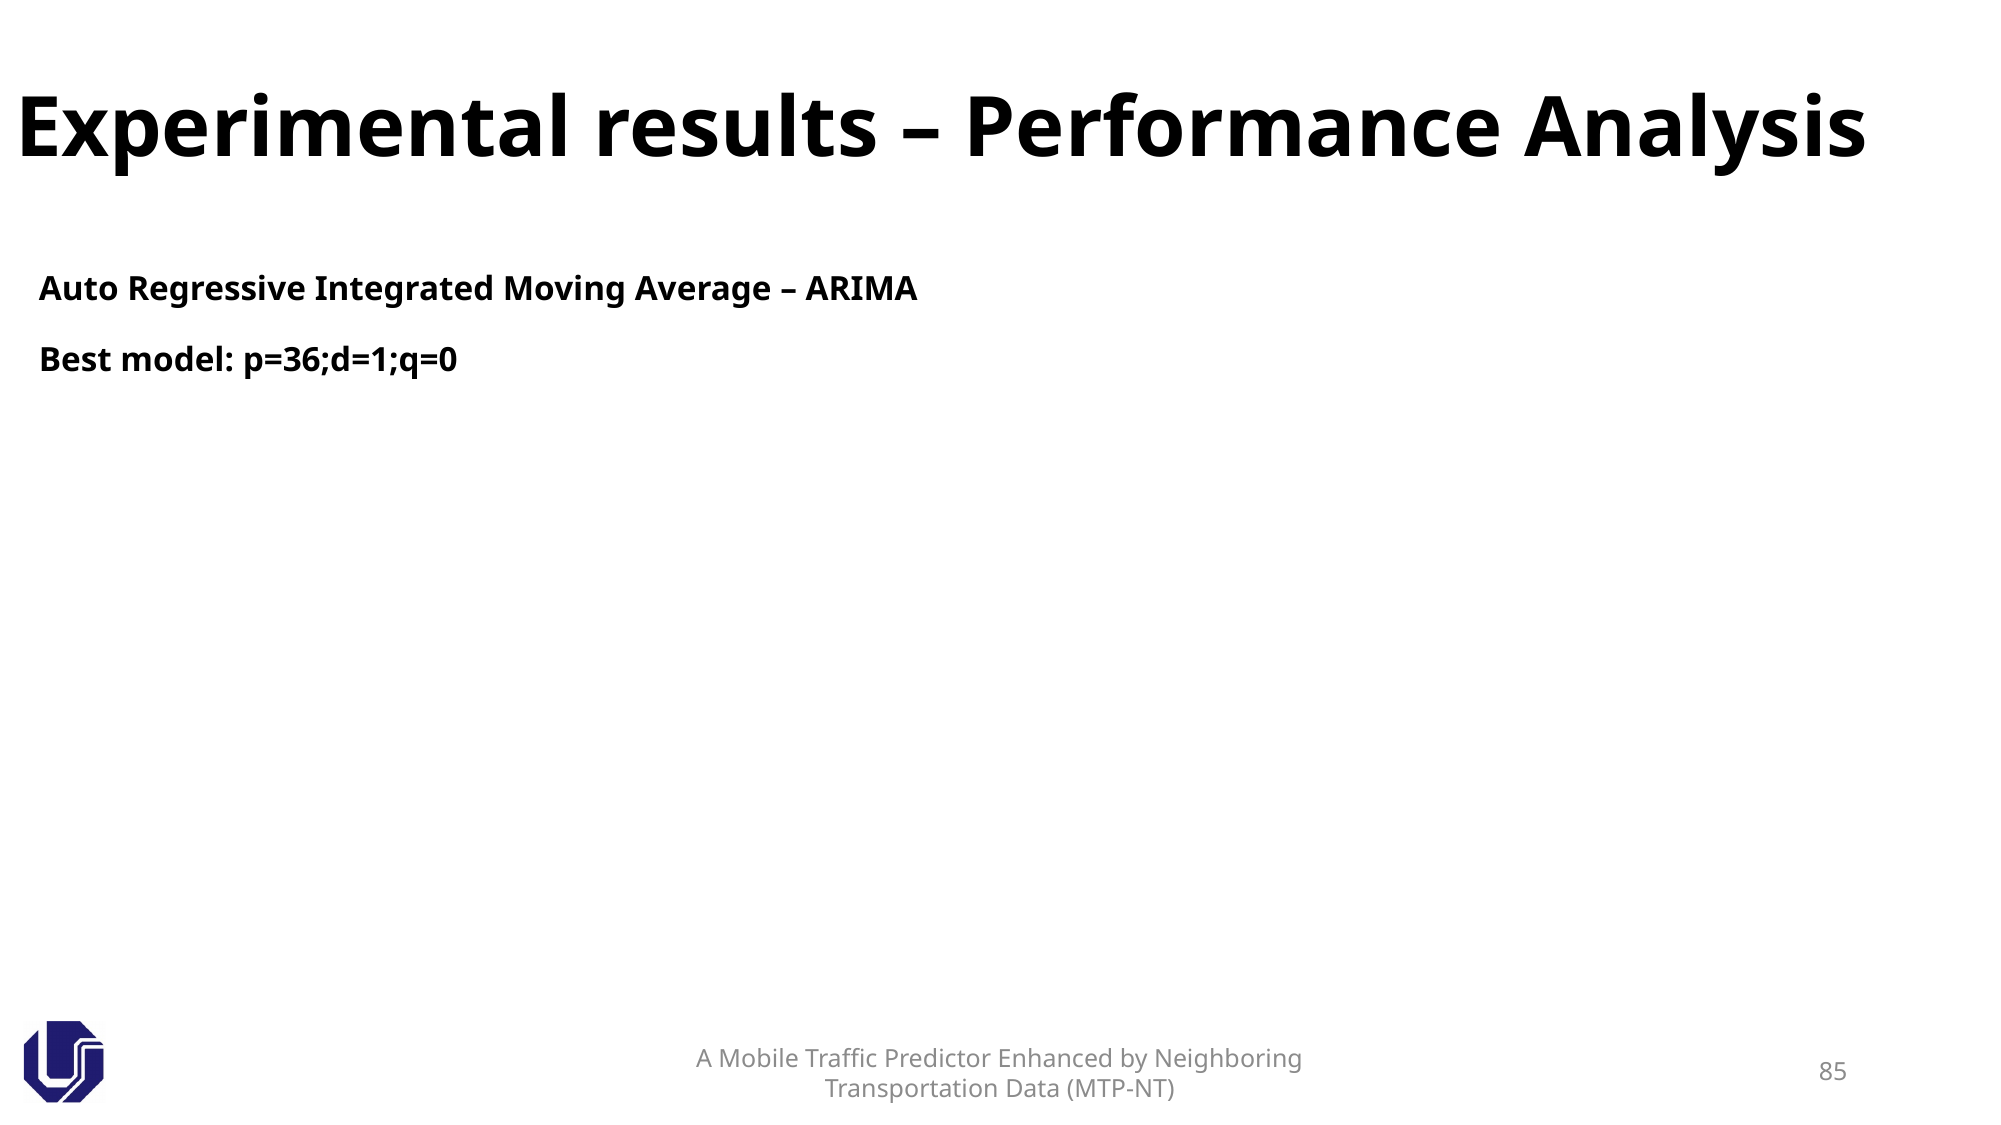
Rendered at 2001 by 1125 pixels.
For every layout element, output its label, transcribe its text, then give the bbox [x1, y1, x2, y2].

text_box Auto Regressive Integrated Moving Average – ARIMA Best model: p=36;d=1;q=0 [24, 264, 1137, 432]
picture [23, 1021, 106, 1103]
slide_number 85 [1412, 1042, 1863, 1103]
text_box Experimental results – Performance Analysis [0, 17, 1978, 230]
footer A Mobile Traffic Predictor Enhanced by Neighboring Transportation Data (MTP-NT) [662, 1042, 1338, 1103]
